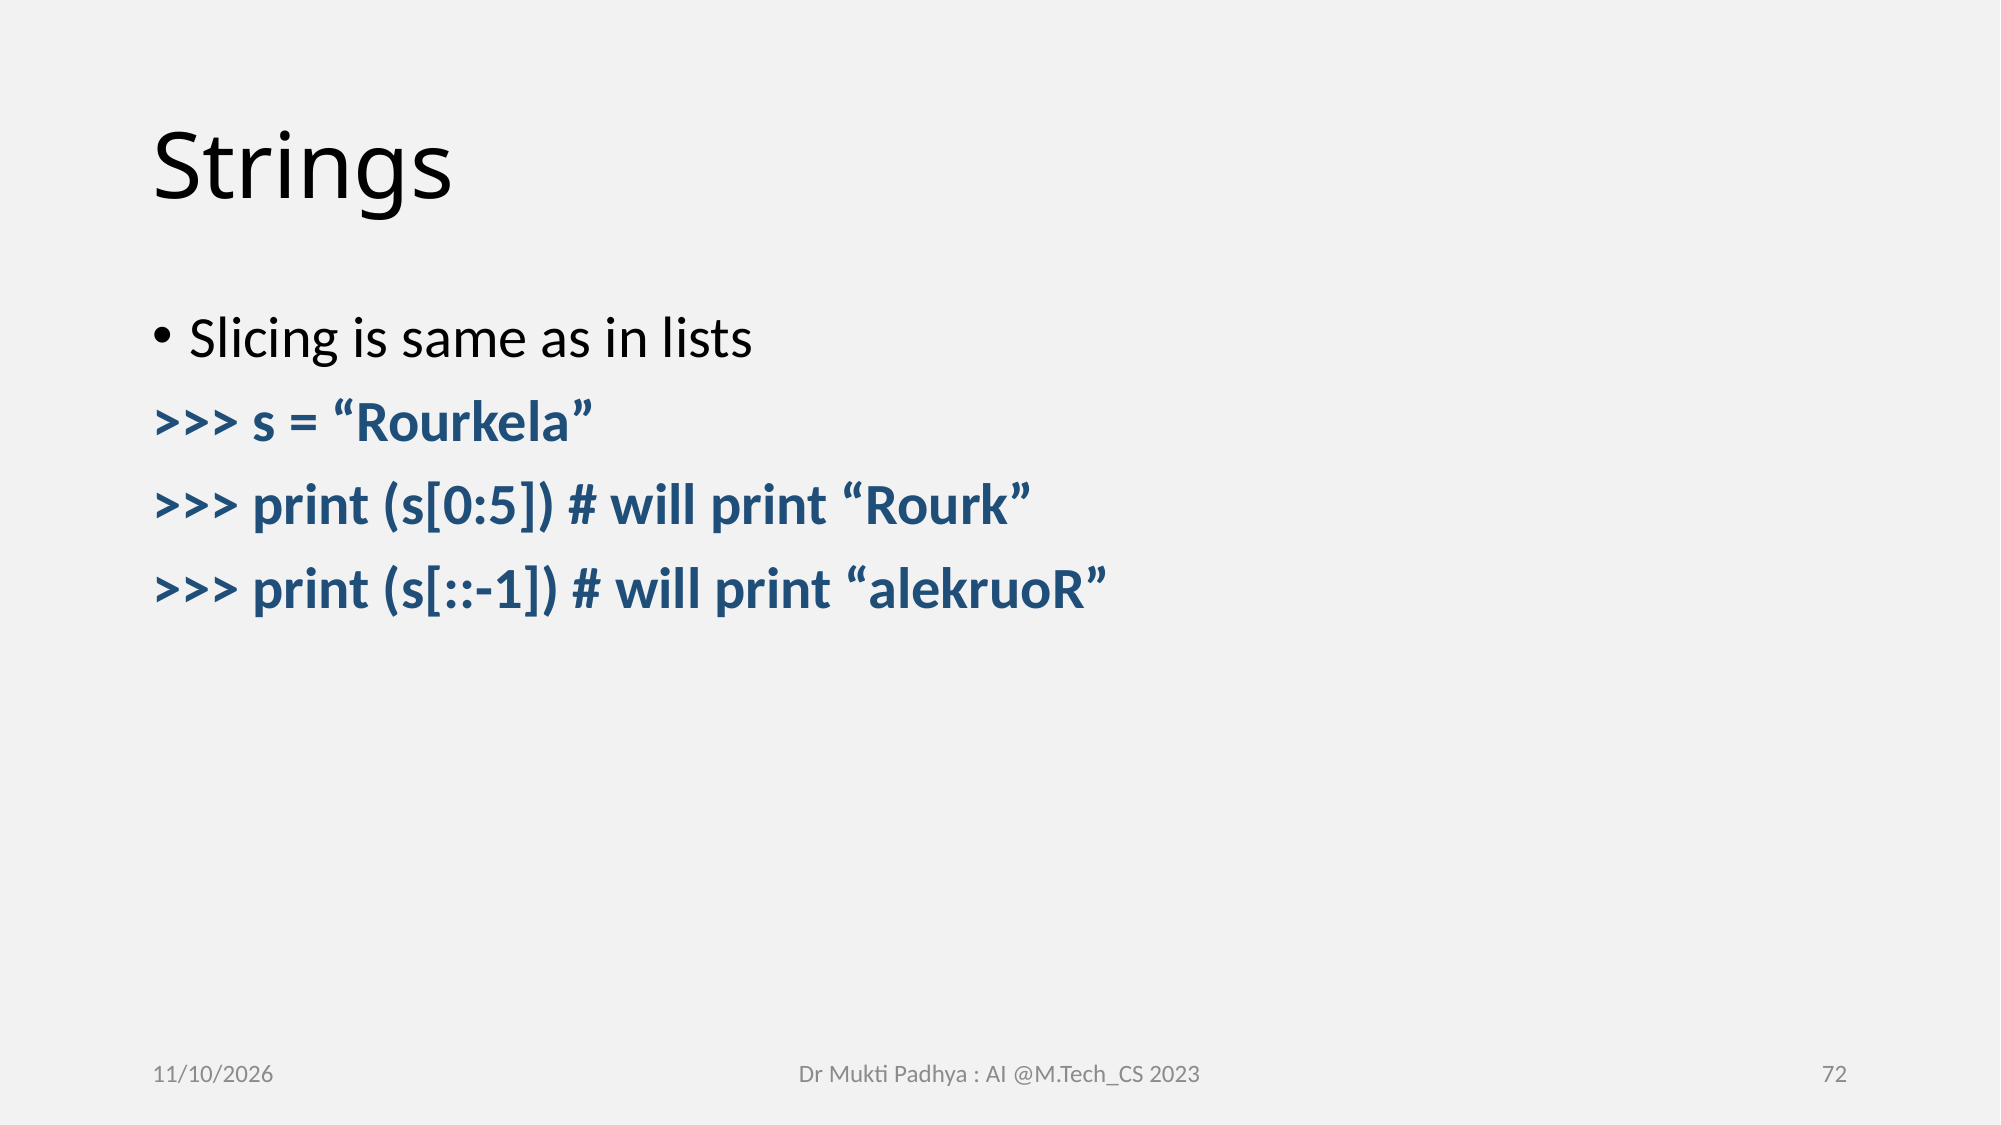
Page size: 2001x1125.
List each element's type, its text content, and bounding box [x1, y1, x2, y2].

slide_number 72 [1412, 1042, 1863, 1103]
list Slicing is same as in lists >>> s = “Rourkela” >>> print (s[0:5]) # will print “Rourk” >>> print (s[::-1]) # will print “alekruoR” [137, 299, 1863, 1014]
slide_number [137, 1042, 588, 1103]
footer Dr Mukti Padhya : AI @M.Tech_CS 2023 [662, 1042, 1338, 1103]
title Strings [137, 59, 1863, 278]
